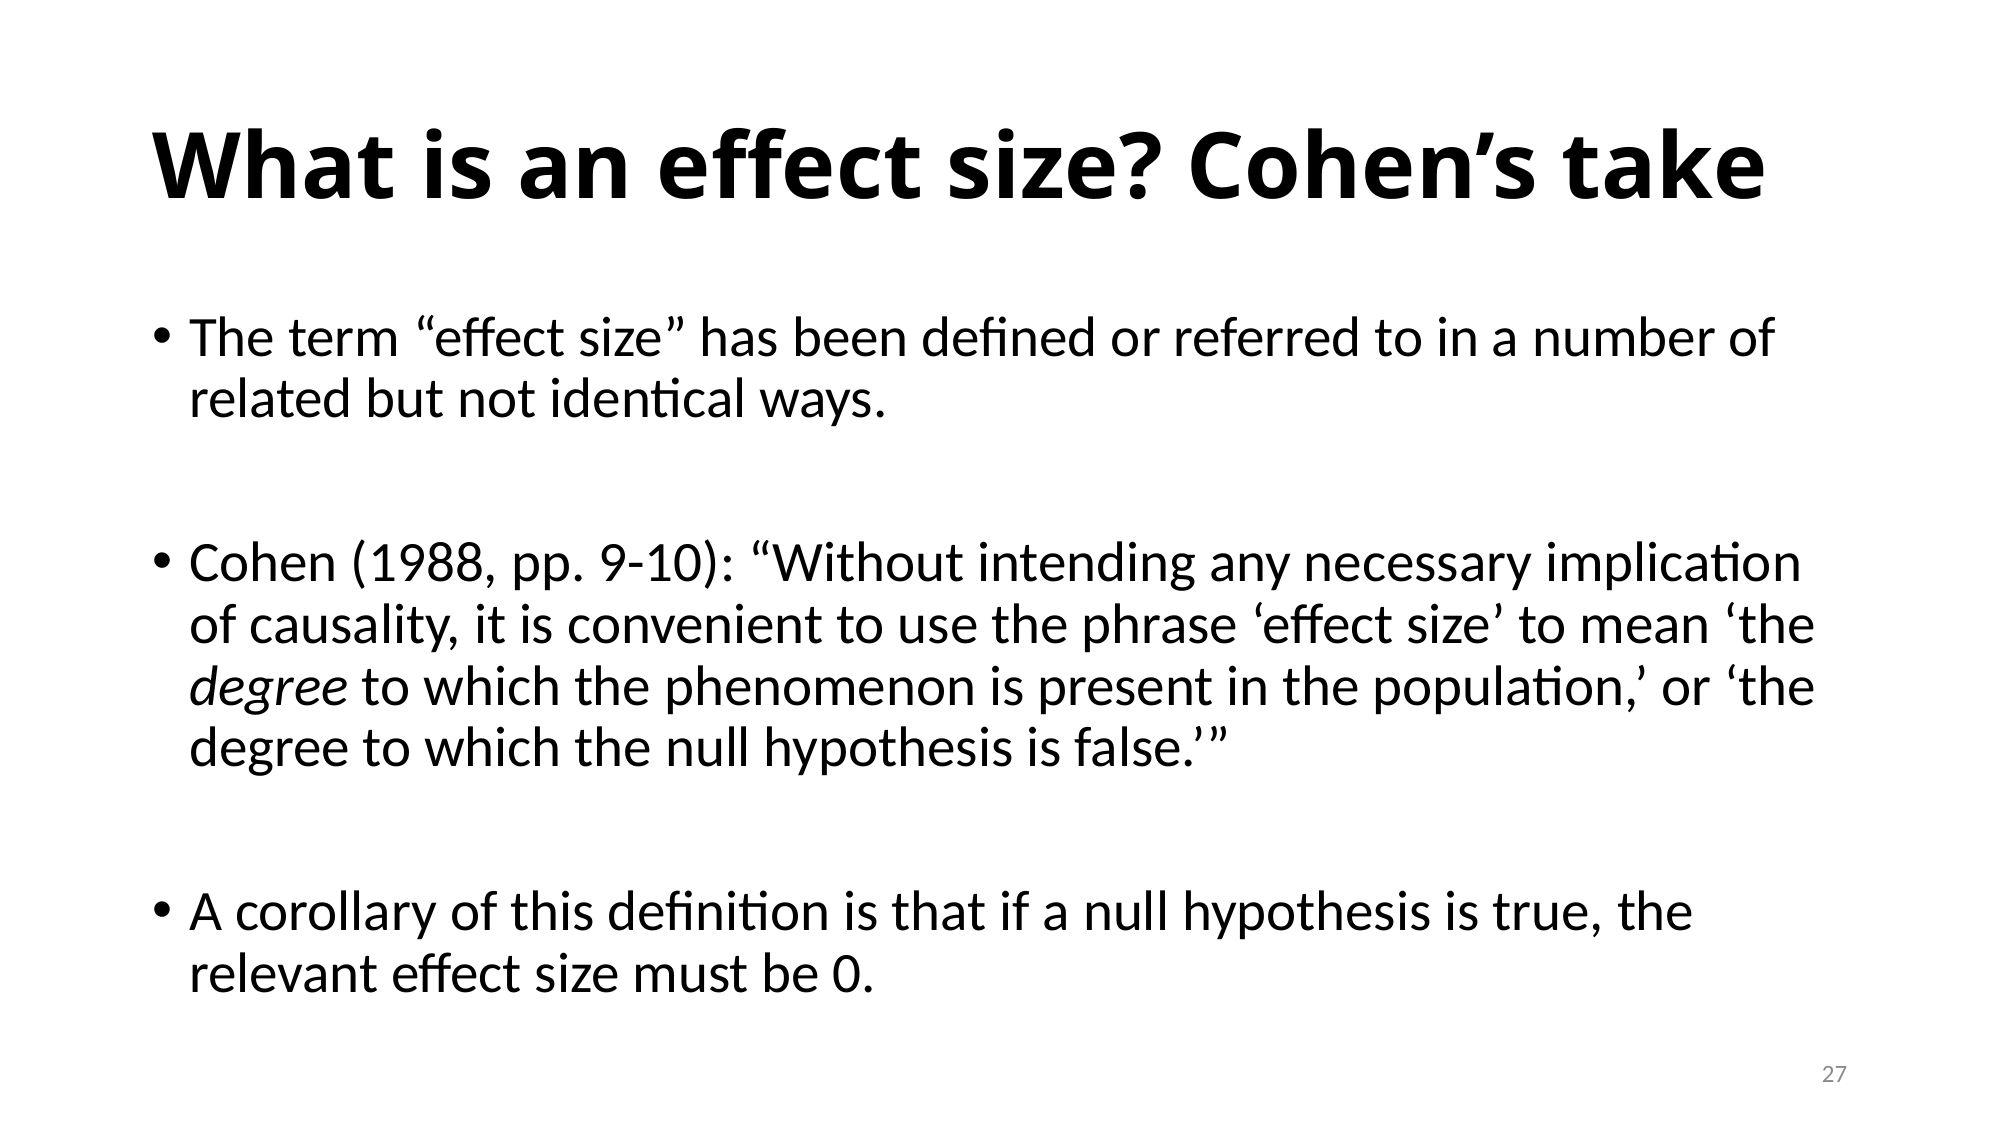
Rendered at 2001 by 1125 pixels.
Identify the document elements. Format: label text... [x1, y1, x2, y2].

title What is an effect size? Cohen’s take [137, 59, 1863, 278]
list The term “effect size” has been defined or referred to in a number of related but not identical ways. Cohen (1988, pp. 9-10): “Without intending any necessary implication of causality, it is convenient to use the phrase ‘effect size’ to mean ‘the degree to which the phenomenon is present in the population,’ or ‘the degree to which the null hypothesis is false.’” A corollary of this definition is that if a null hypothesis is true, the relevant effect size must be 0. [137, 299, 1863, 1014]
slide_number 27 [1412, 1042, 1863, 1103]
